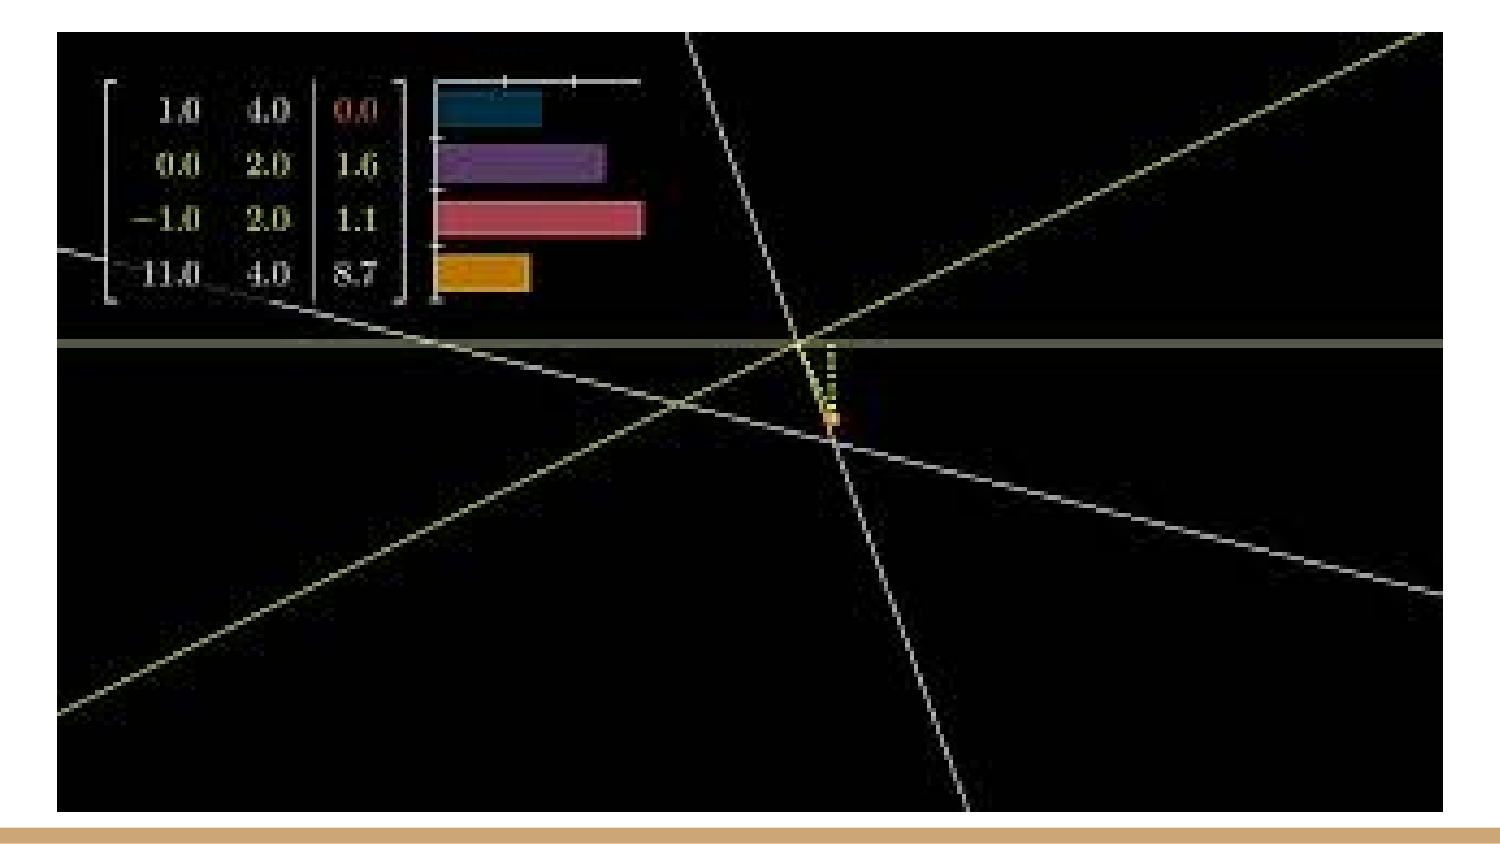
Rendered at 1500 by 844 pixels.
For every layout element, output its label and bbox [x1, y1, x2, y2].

picture [57, 32, 1443, 812]
